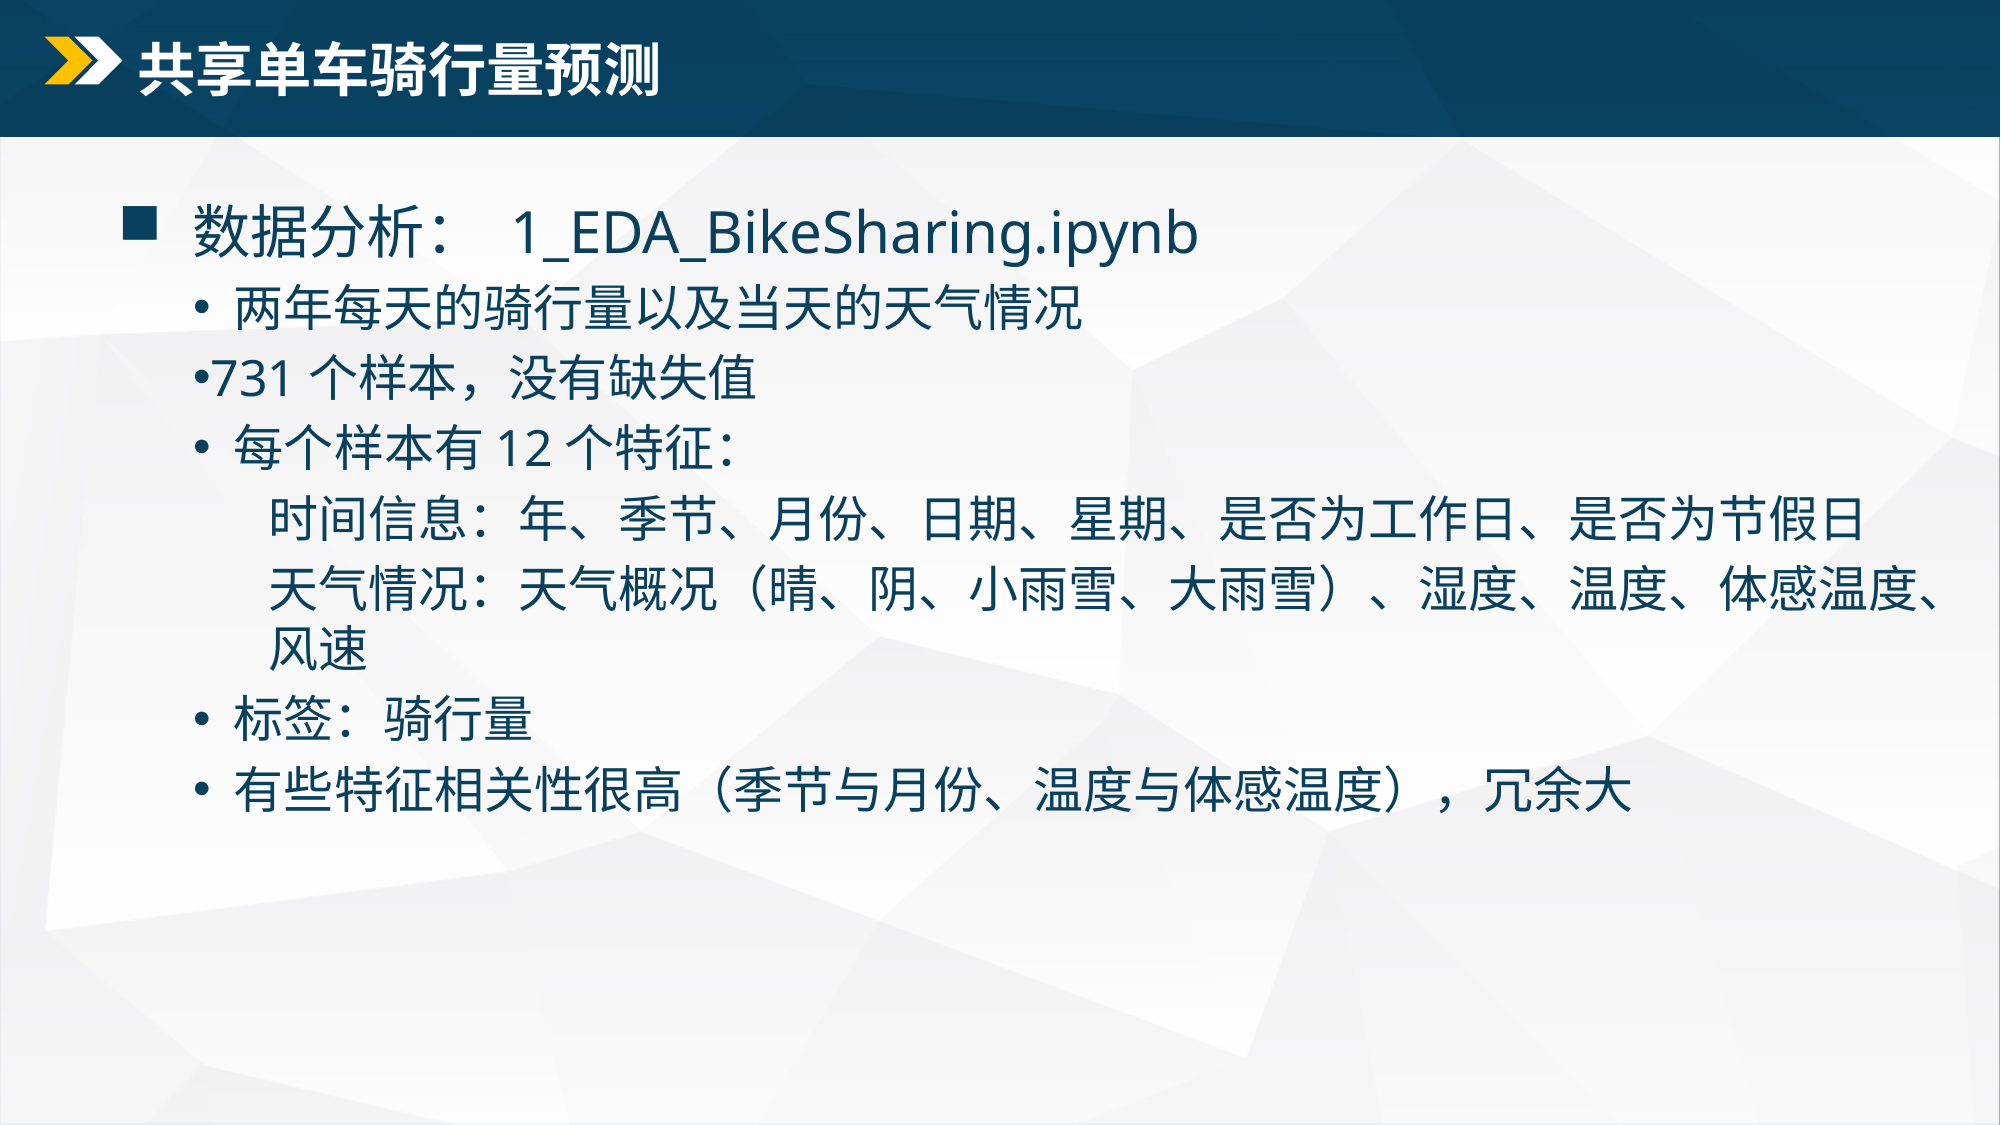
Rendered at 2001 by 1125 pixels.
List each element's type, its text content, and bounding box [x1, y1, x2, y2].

list 数据分析： 1_EDA_BikeSharing.ipynb 两年每天的骑行量以及当天的天气情况 731个样本，没有缺失值 每个样本有12个特征： 时间信息：年、季节、月份、日期、星期、是否为工作日、是否为节假日 天气情况：天气概况（晴、阴、小雨雪、大雨雪）、湿度、温度、体感温度、风速 标签：骑行量 有些特征相关性很高（季节与月份、温度与体感温度），冗余大 [103, 188, 2000, 1048]
title 共享单车骑行量预测 [122, 33, 1755, 124]
picture [0, 0, 2000, 1125]
